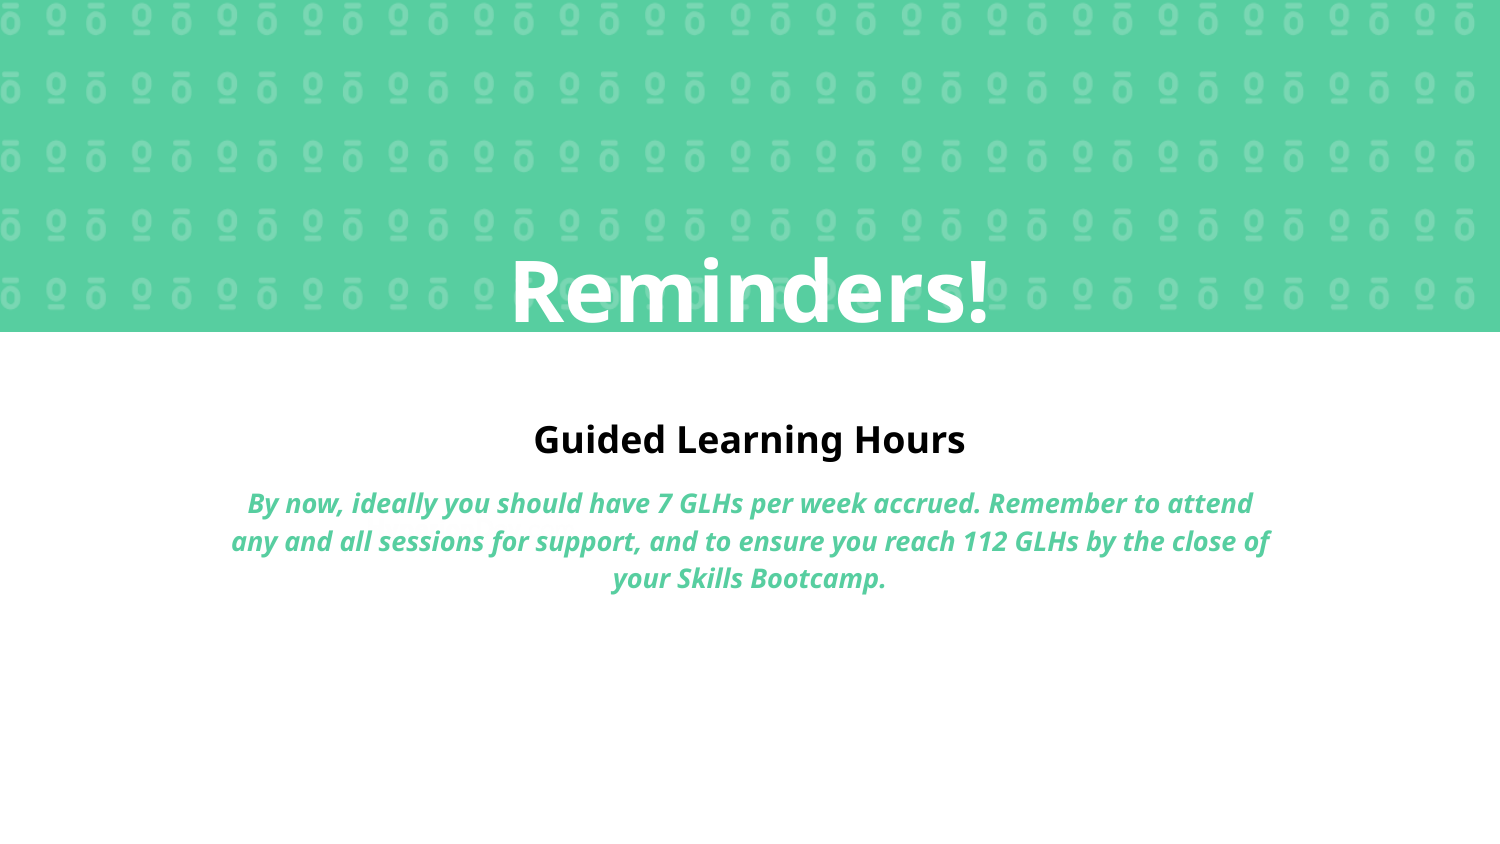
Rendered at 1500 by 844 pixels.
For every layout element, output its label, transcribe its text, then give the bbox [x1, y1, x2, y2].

picture [0, 0, 1500, 548]
text_box Guided Learning Hours By now, ideally you should have 7 GLHs per week accrued. Remember to attend any and all sessions for support, and to ensure you reach 112 GLHs by the close of your Skills Bootcamp. [214, 557, 1286, 708]
